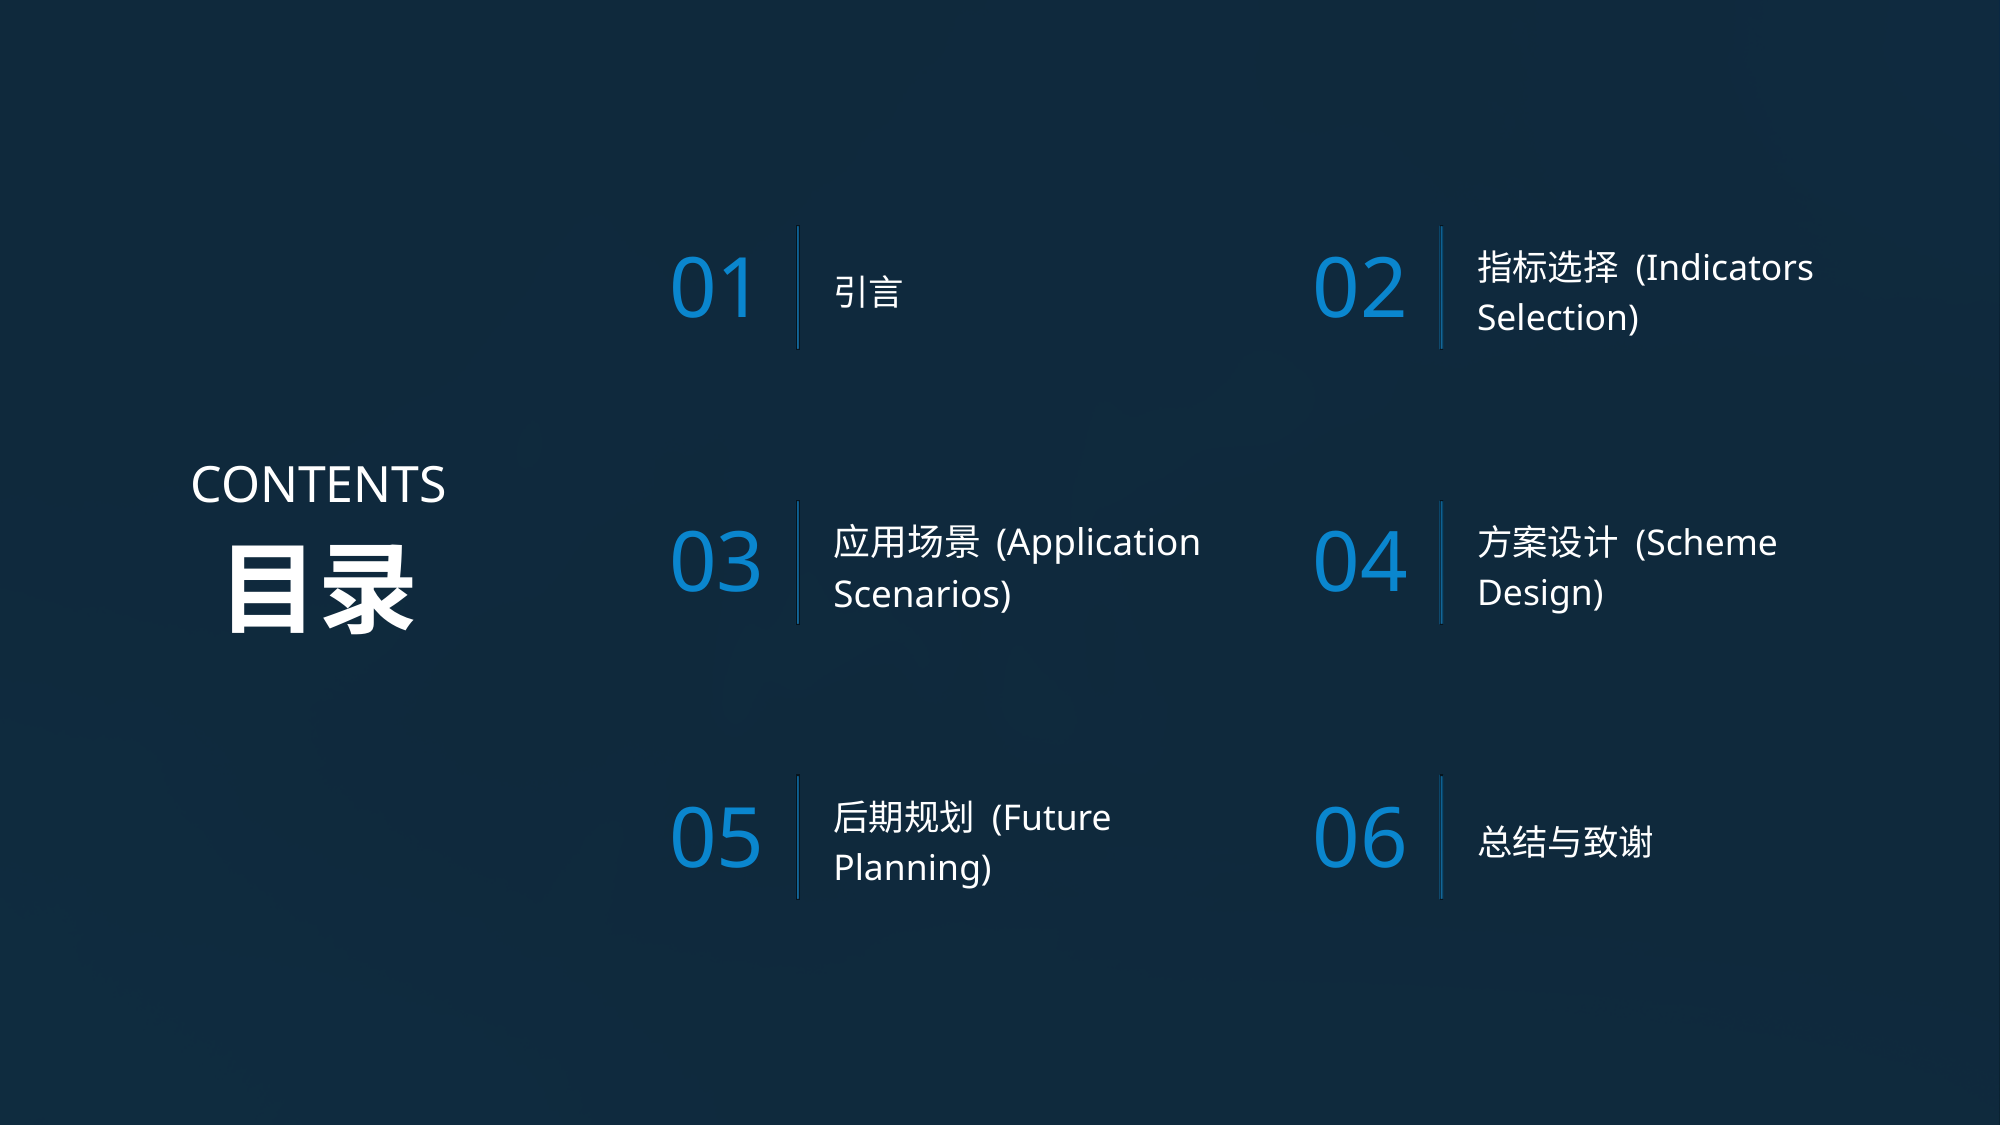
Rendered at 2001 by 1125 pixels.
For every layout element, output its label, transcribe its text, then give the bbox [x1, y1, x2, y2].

list 04 [1311, 512, 1410, 596]
list 05 [667, 787, 766, 871]
list 01 [667, 237, 766, 321]
list [1439, 224, 1444, 350]
list 指标选择 (Indicators Selection) [1477, 212, 1859, 363]
list [795, 500, 800, 625]
list [1439, 500, 1444, 625]
list 后期规划 (Future Planning) [833, 762, 1215, 913]
title 目录 [124, 520, 513, 646]
list [795, 774, 800, 900]
list 03 [667, 512, 766, 596]
list [795, 224, 800, 350]
list 引言 [833, 212, 1215, 363]
list 方案设计 (Scheme Design) [1477, 487, 1859, 638]
list 06 [1311, 787, 1410, 871]
list 02 [1311, 237, 1410, 321]
list 应用场景 (Application Scenarios) [833, 487, 1215, 638]
subtitle CONTENTS [124, 437, 513, 513]
list [1439, 774, 1444, 900]
list 总结与致谢 [1477, 762, 1859, 913]
